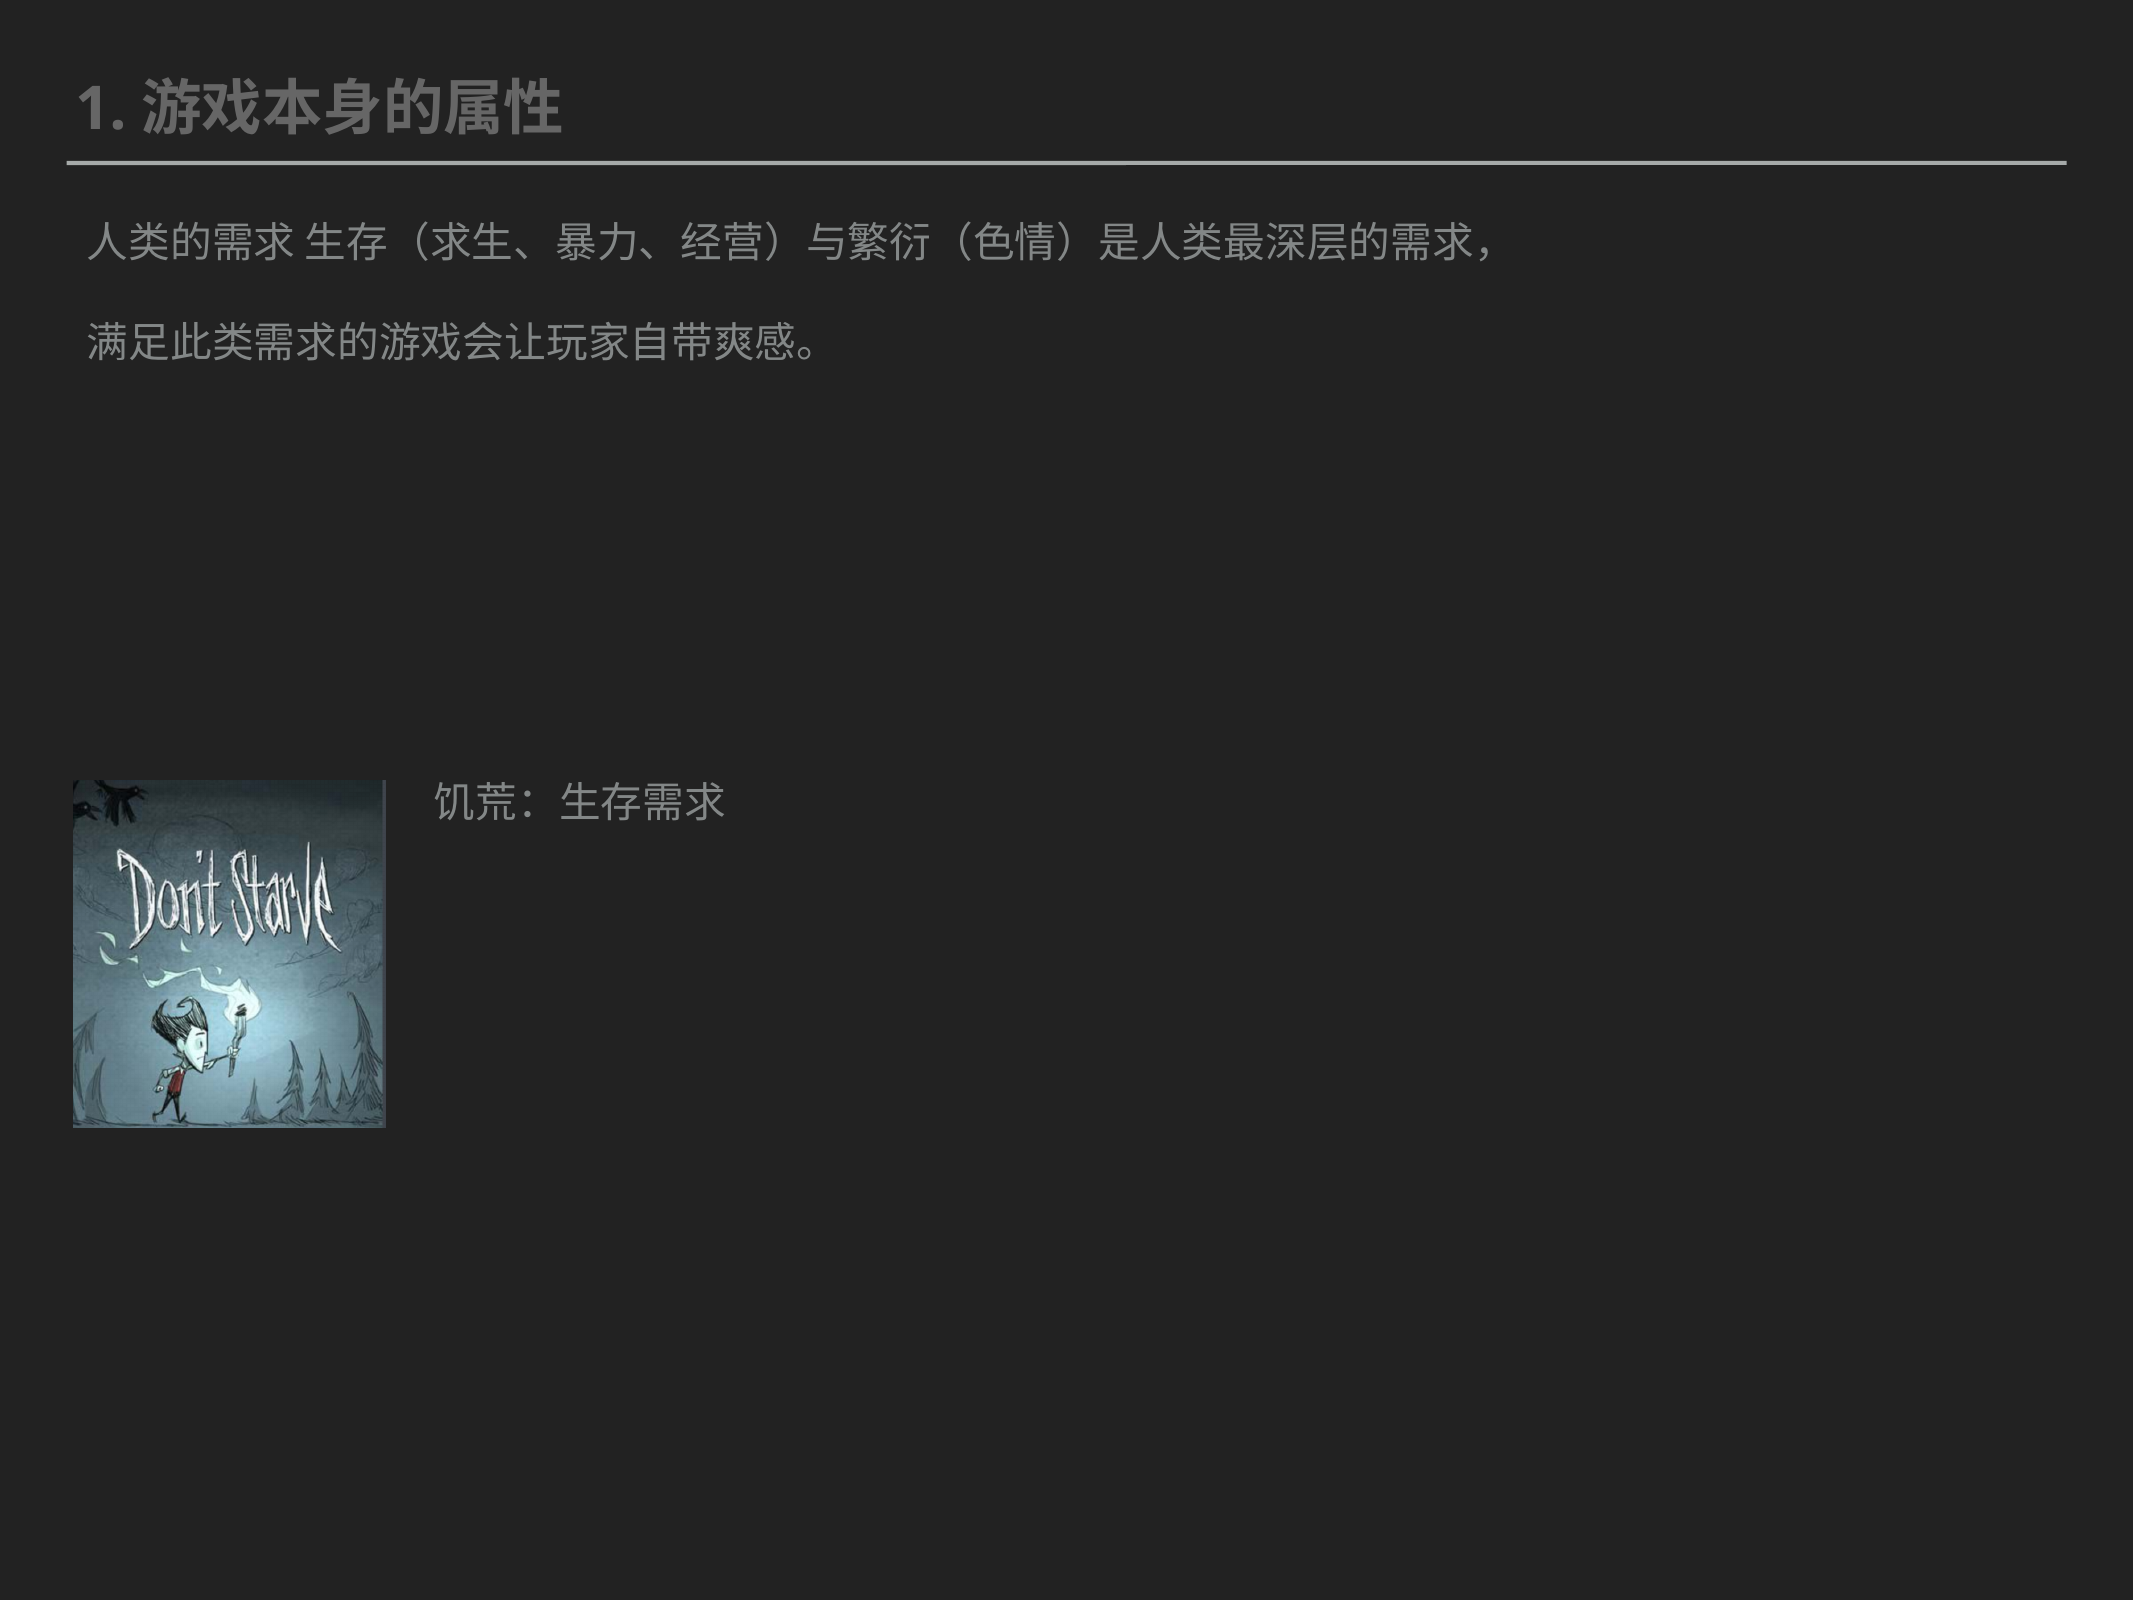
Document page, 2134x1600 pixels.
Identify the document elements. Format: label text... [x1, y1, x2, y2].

text_box 人类的需求 生存（求生、暴力、经营）与繁衍（色情）是人类最深层的需求， 满足此类需求的游戏会让玩家自带爽感。 [78, 207, 1525, 375]
text_box 饥荒：生存需求 [425, 767, 735, 835]
list 1.游戏本身的属性 [66, 47, 1901, 151]
picture [73, 780, 387, 1128]
